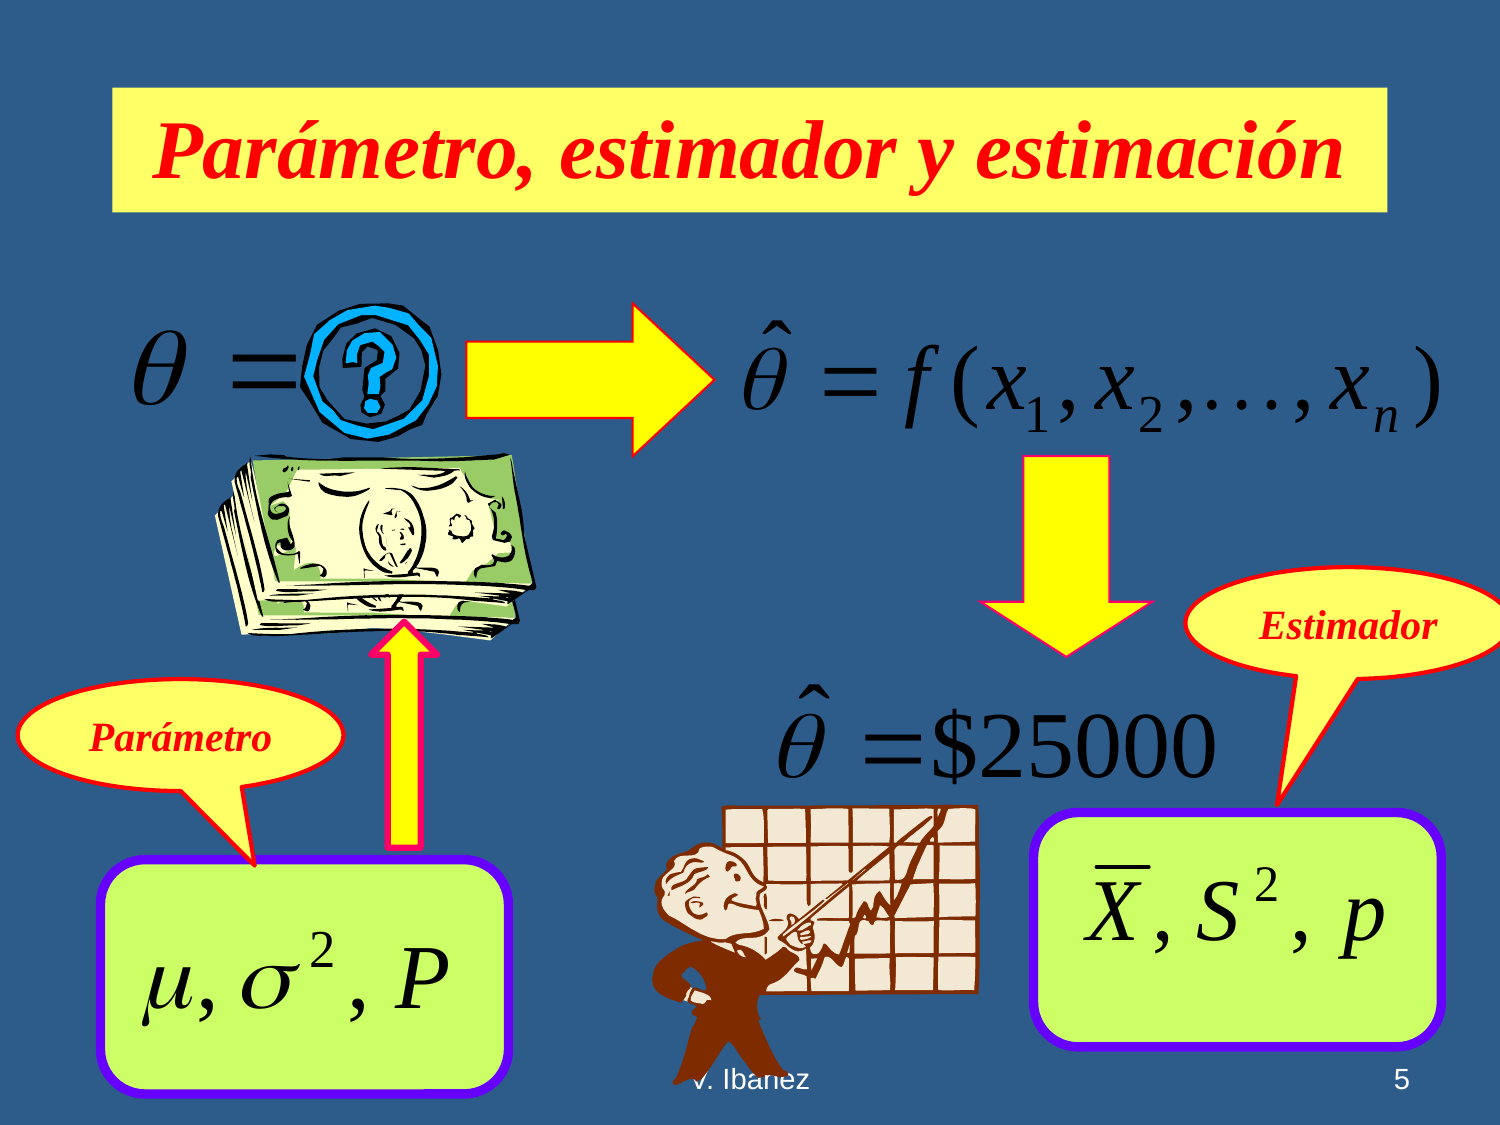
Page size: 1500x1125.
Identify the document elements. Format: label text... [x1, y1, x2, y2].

text_box [980, 460, 1153, 657]
slide_number 5 [1074, 1037, 1426, 1103]
text_box Parámetro, estimador y estimación [112, 87, 1388, 213]
text_box Parámetro [15, 676, 346, 868]
text_box [100, 859, 509, 1094]
picture [1066, 844, 1402, 979]
picture [728, 302, 1460, 453]
text_box [1033, 812, 1442, 1047]
picture [762, 665, 1238, 799]
picture [123, 908, 473, 1048]
picture [651, 804, 981, 1086]
text_box [466, 303, 715, 457]
text_box Estimador [1183, 565, 1500, 808]
picture [115, 302, 531, 708]
text_box [385, 716, 423, 850]
footer V. Ibañez [512, 1024, 988, 1103]
